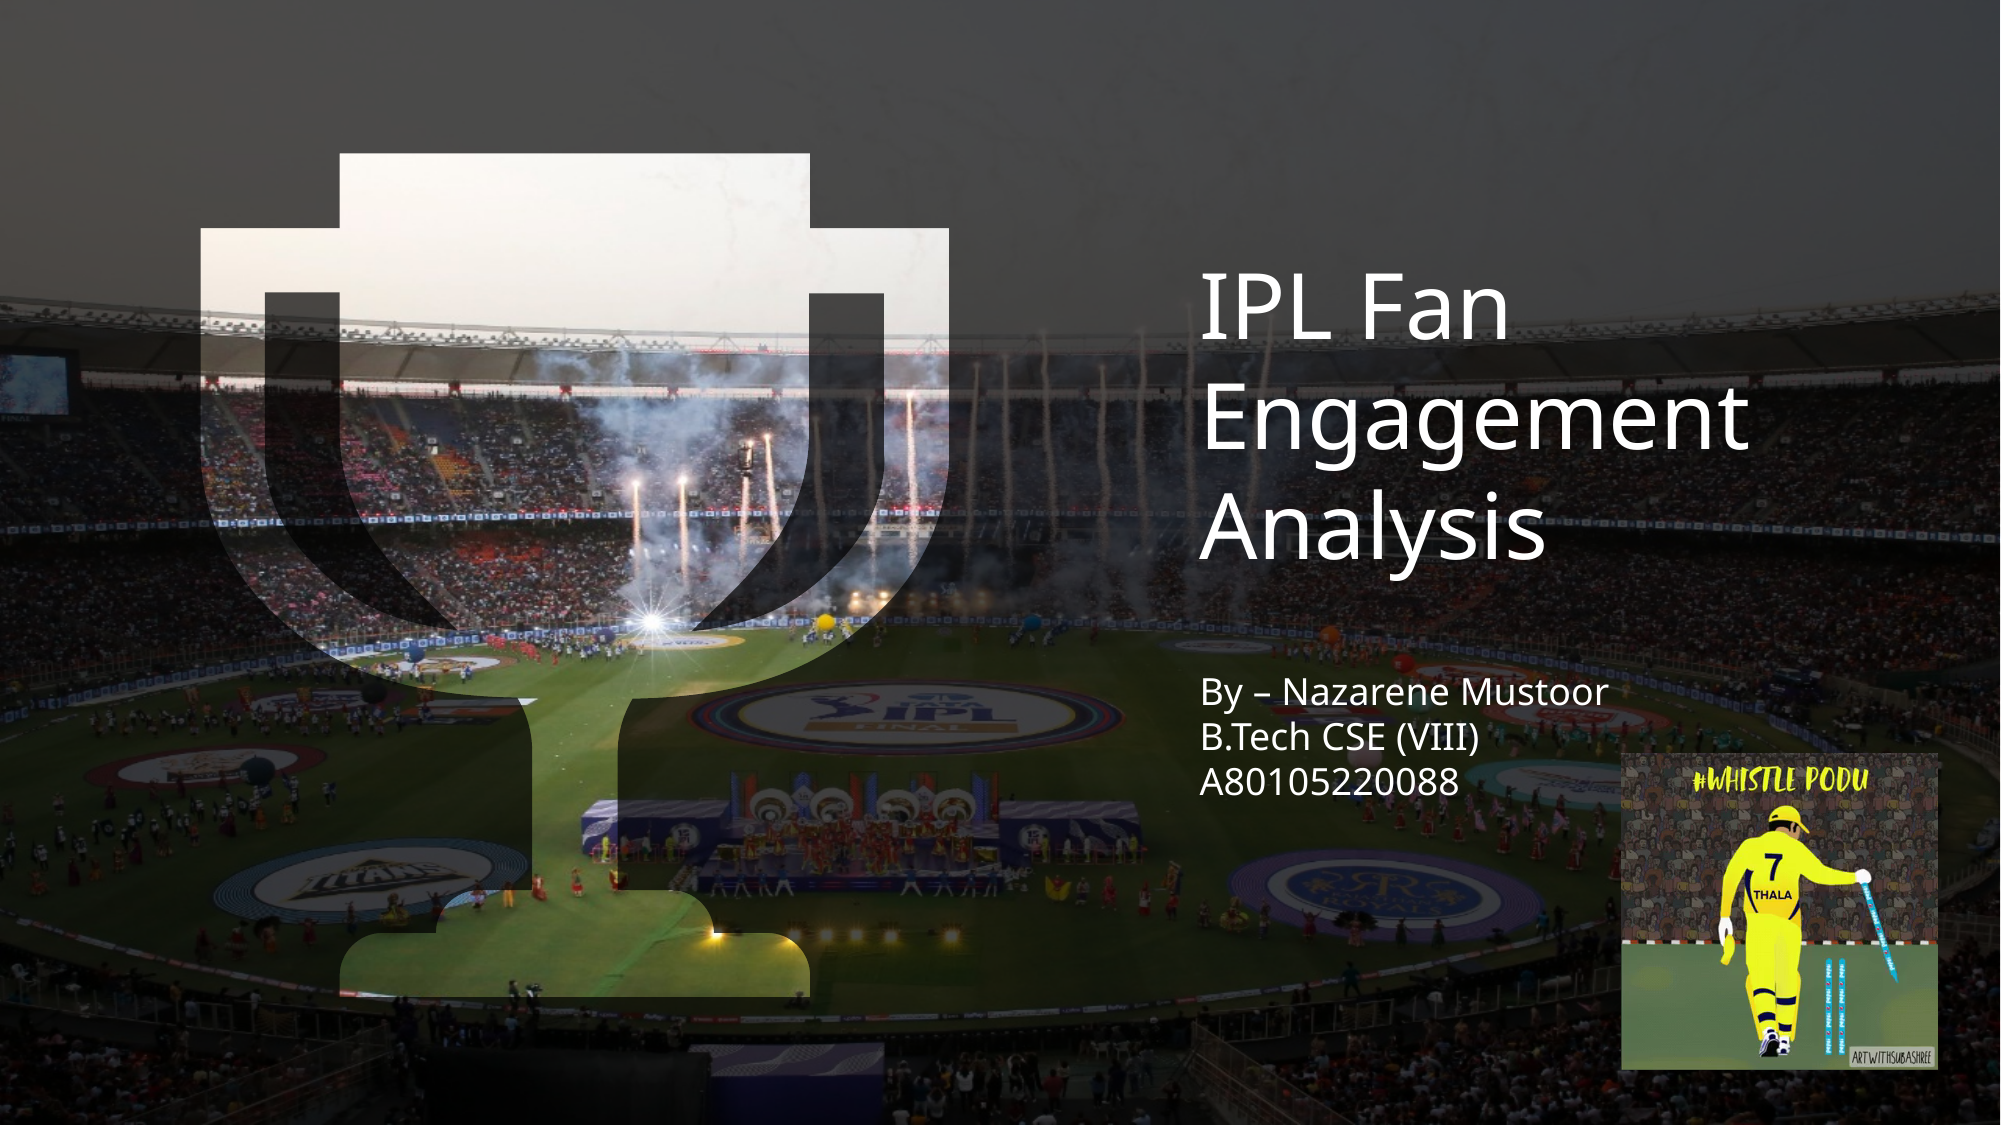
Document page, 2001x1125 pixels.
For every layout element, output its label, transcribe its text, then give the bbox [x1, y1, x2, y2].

picture [202, 155, 948, 996]
text_box [0, 0, 2000, 1125]
text_box IPL Fan Engagement Analysis By – Nazarene Mustoor B.Tech CSE (VIII) A80105220088 [1184, 240, 1877, 856]
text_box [1620, 752, 1939, 1070]
